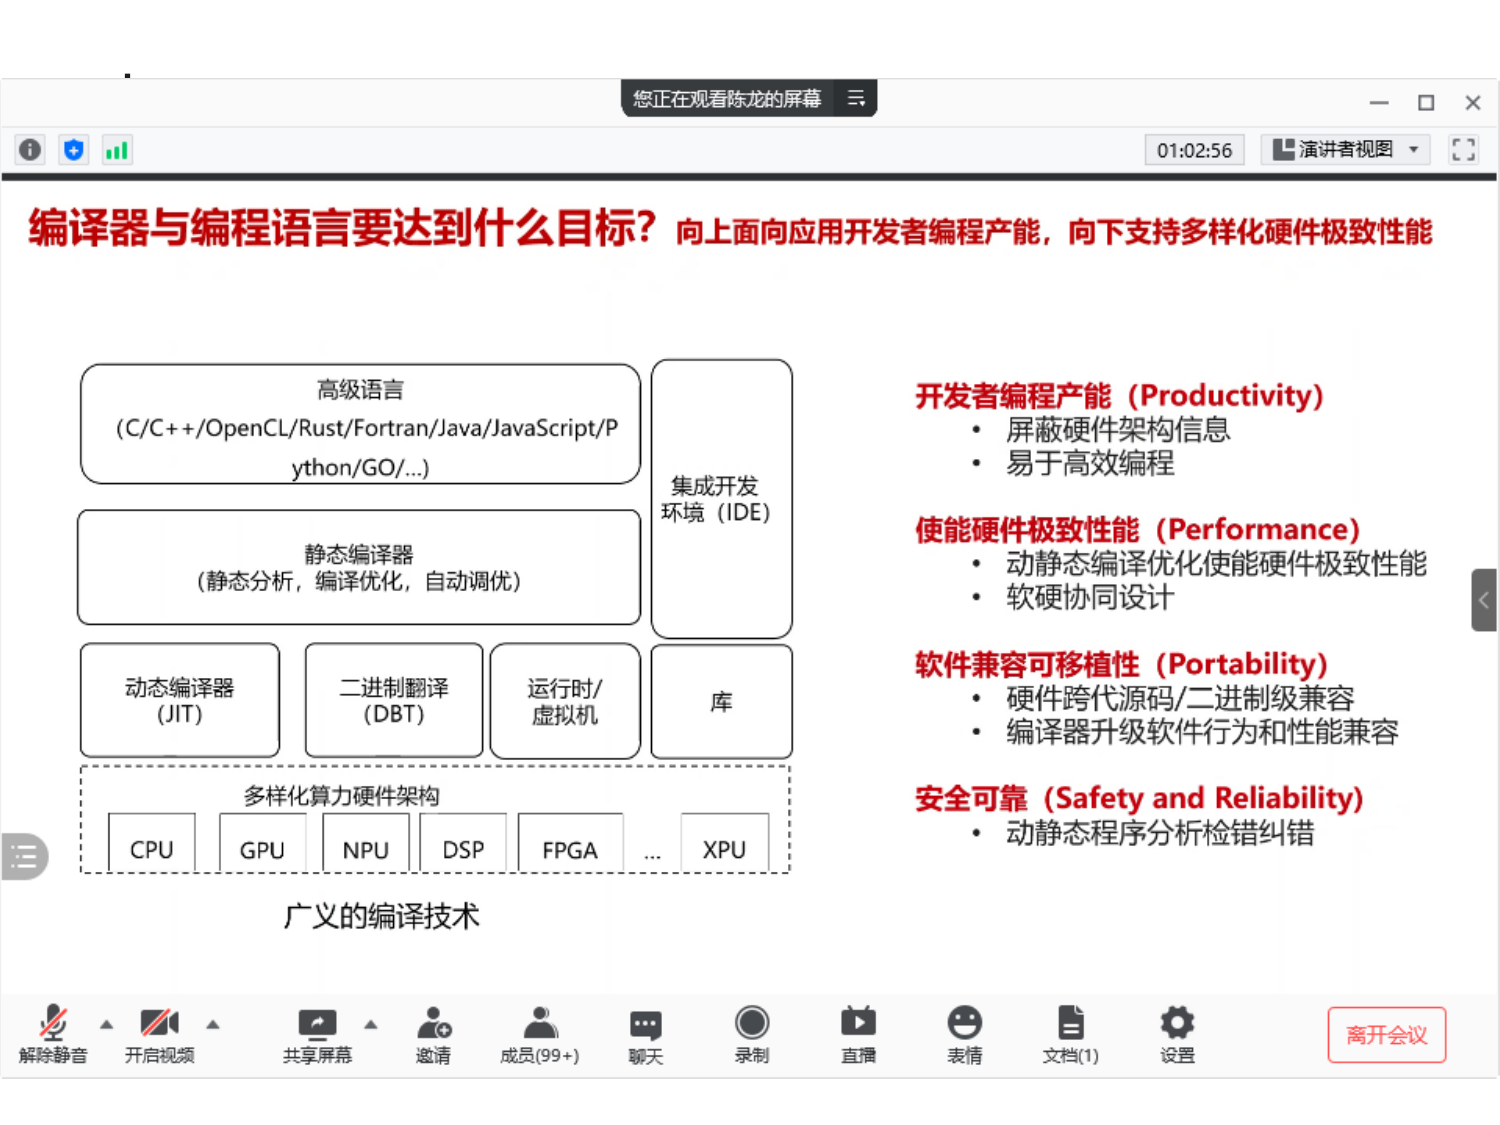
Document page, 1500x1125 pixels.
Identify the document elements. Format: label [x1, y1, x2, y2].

list [0, 77, 1500, 1079]
